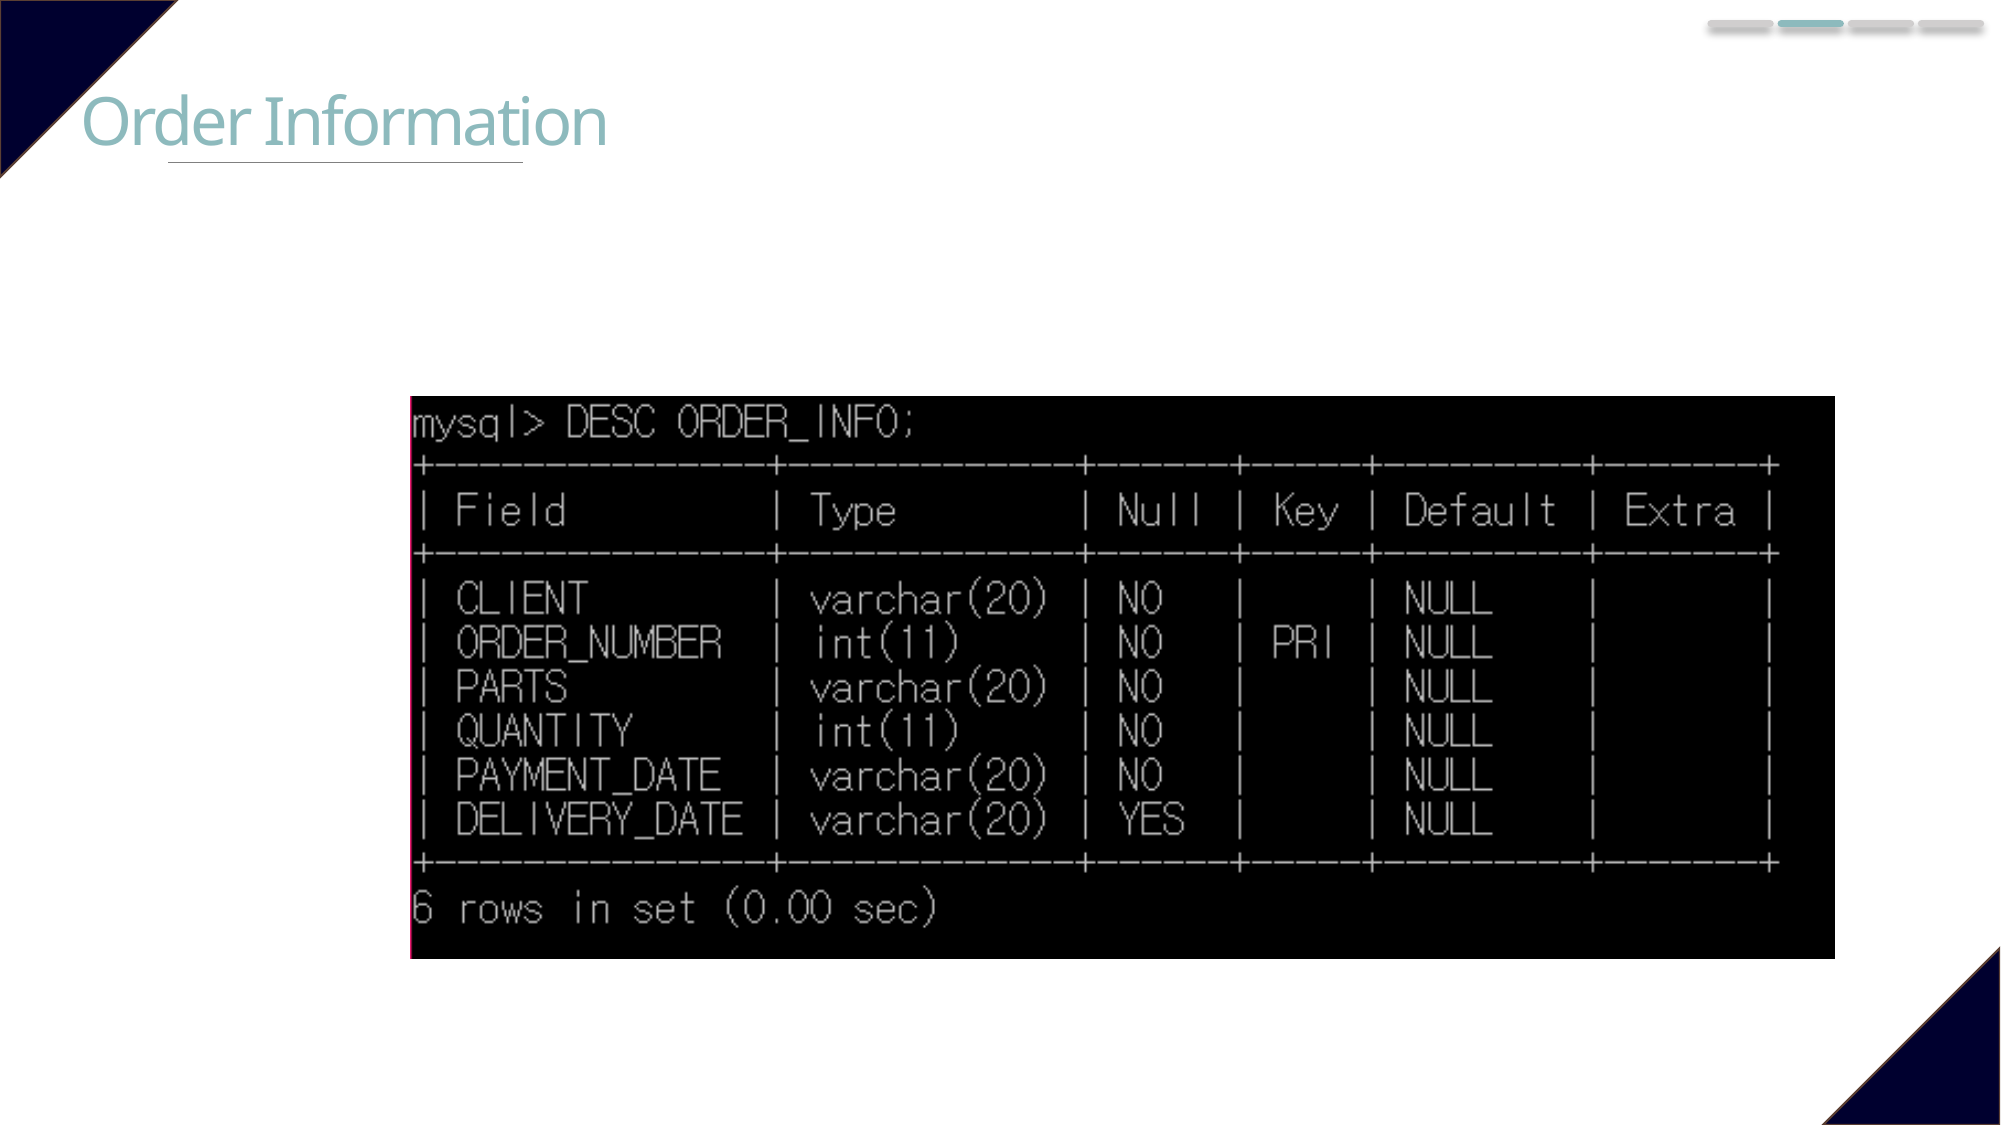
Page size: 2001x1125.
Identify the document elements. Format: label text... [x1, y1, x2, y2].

text_box Order Information [66, 71, 626, 167]
picture [409, 396, 1835, 959]
